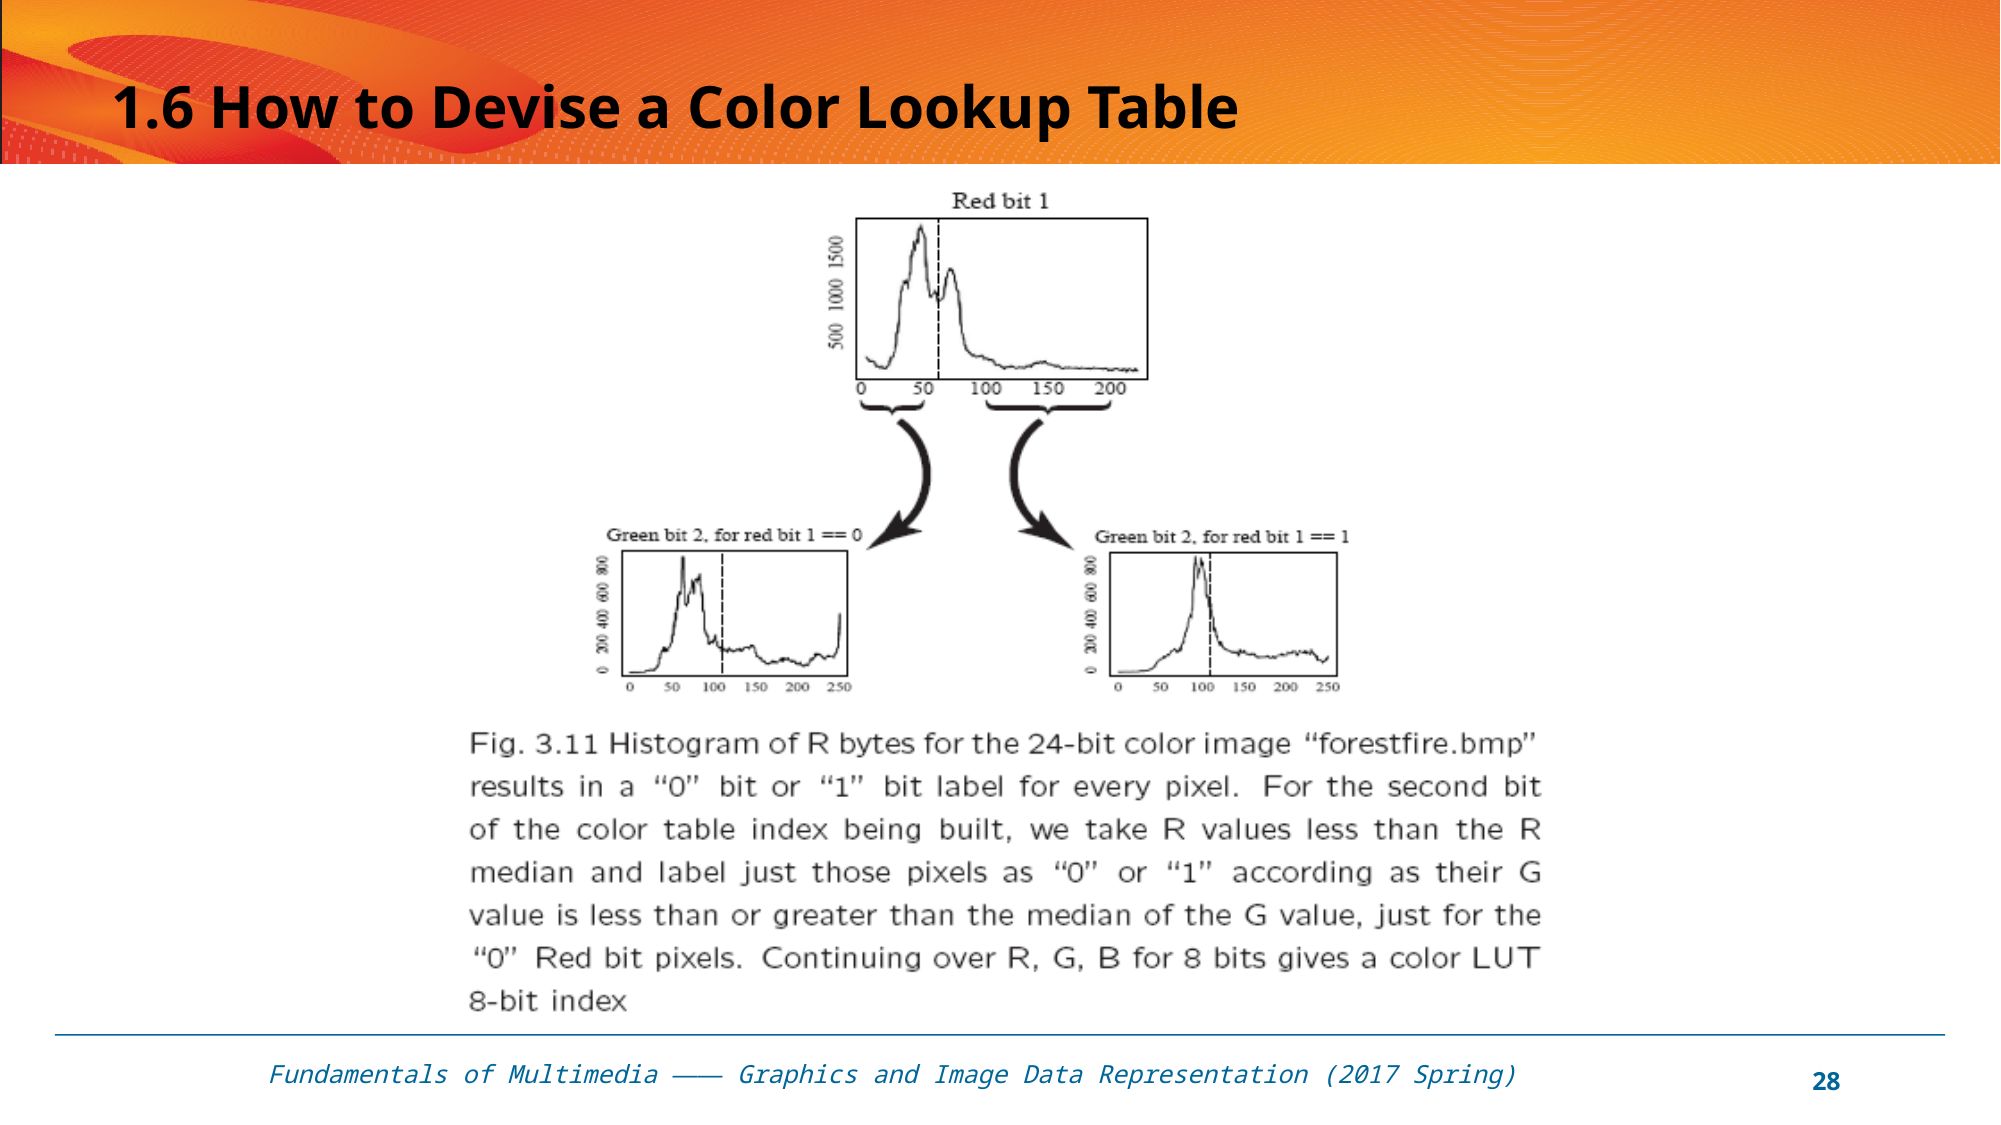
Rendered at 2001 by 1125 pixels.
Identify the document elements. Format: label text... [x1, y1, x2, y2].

footer Fundamentals of Multimedia —— Graphics and Image Data Representation (2017 Spring) [28, 1054, 1757, 1102]
title 1.6 How to Devise a Color Lookup Table [96, 16, 1901, 150]
picture [0, 0, 2000, 164]
picture [409, 184, 1568, 1024]
